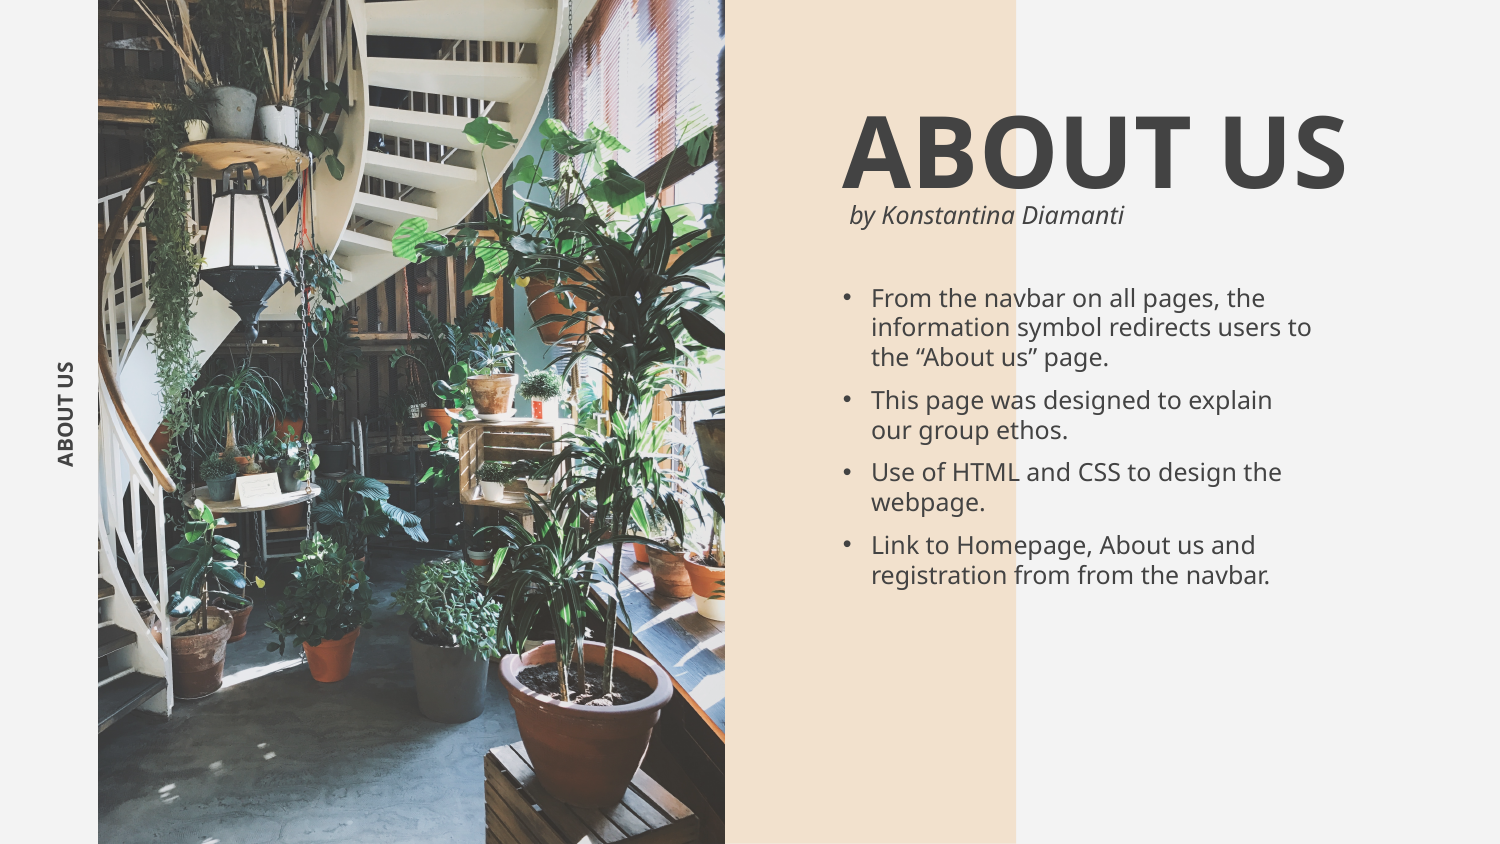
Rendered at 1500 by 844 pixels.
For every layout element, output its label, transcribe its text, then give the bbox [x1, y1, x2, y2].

subtitle From the navbar on all pages, the information symbol redirects users to the “About us” page. This page was designed to explain our group ethos. Use of HTML and CSS to design the webpage. Link to Homepage, About us and registration from from the navbar. [828, 267, 1337, 577]
title ABOUT US [17, 62, 93, 767]
picture [98, 0, 725, 844]
text_box by Konstantina Diamanti [827, 188, 1214, 241]
text_box ABOUT US [828, 113, 1437, 224]
